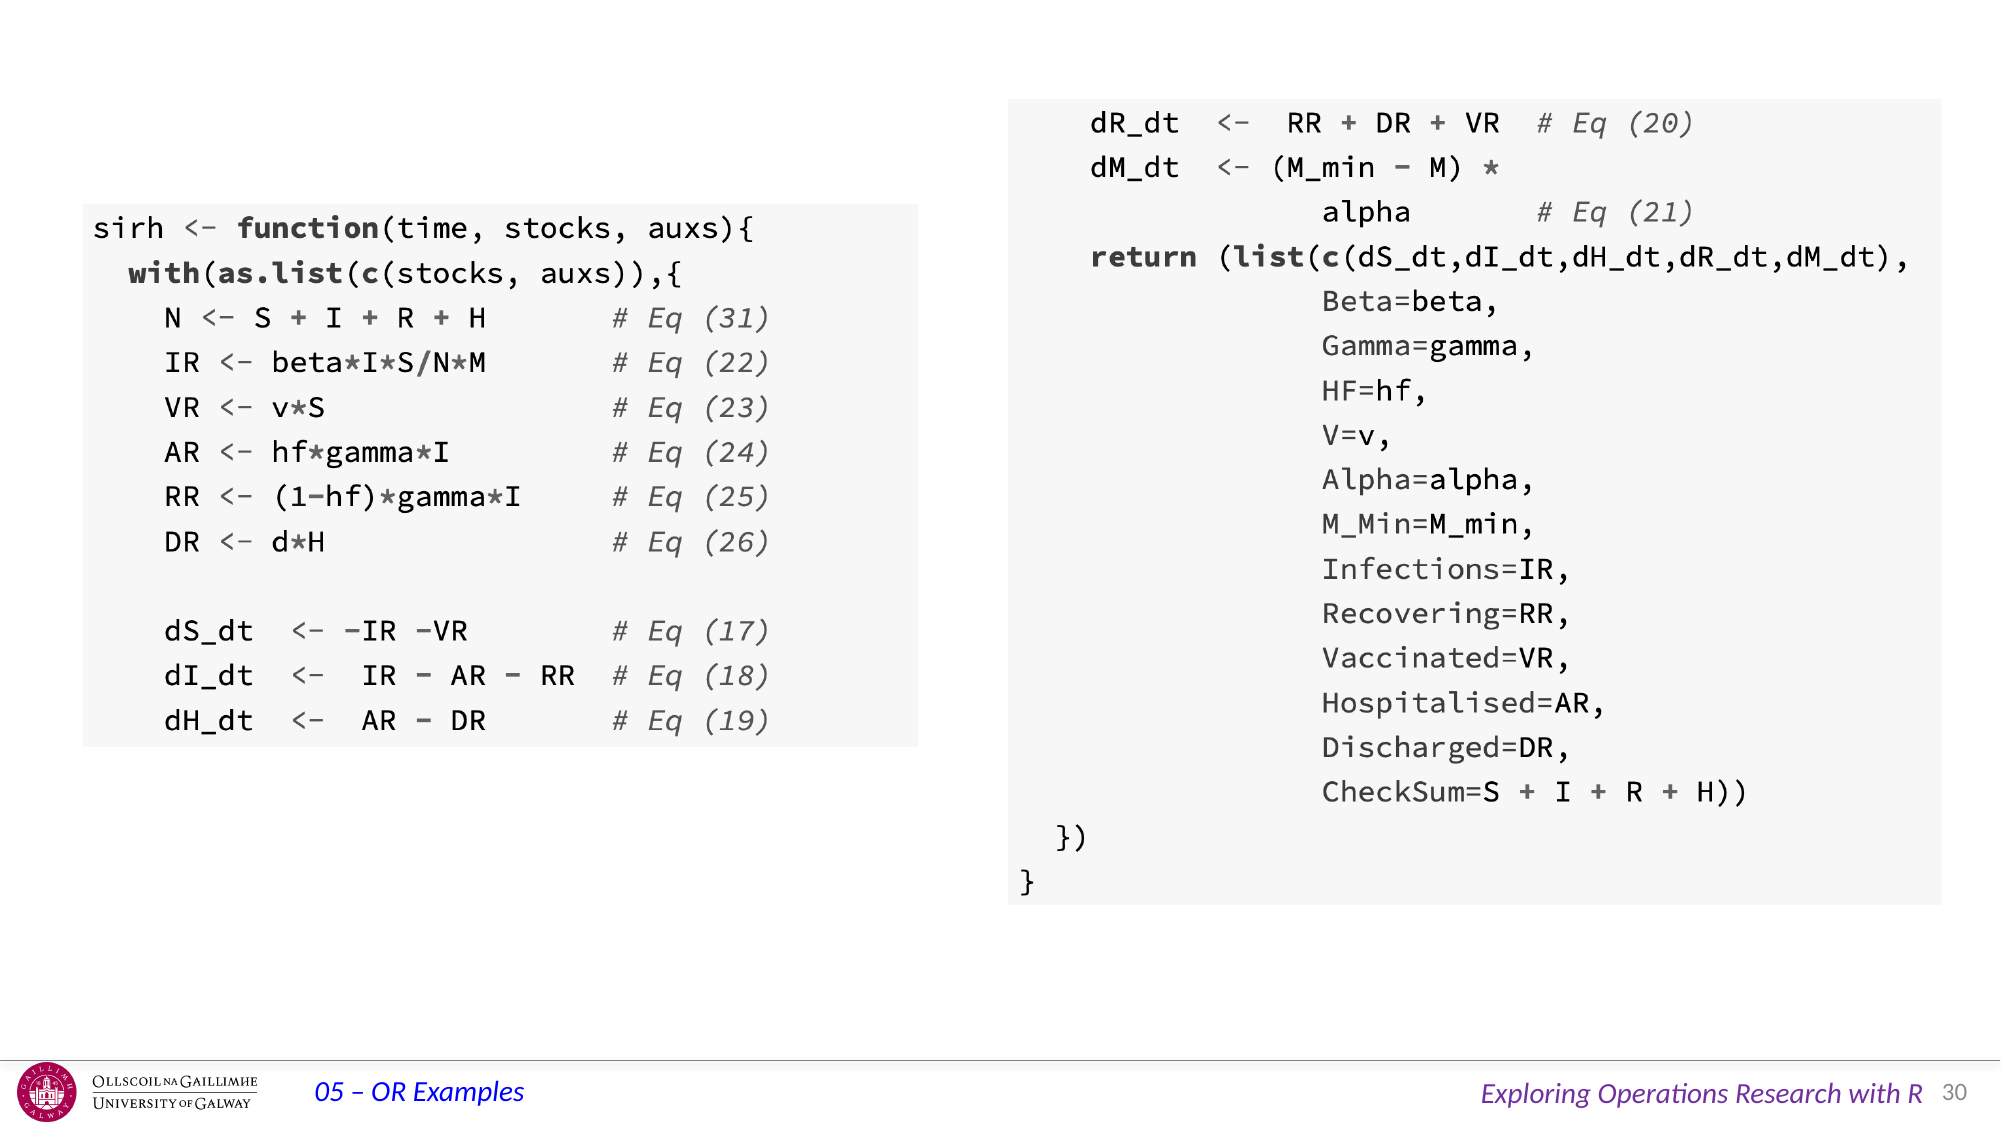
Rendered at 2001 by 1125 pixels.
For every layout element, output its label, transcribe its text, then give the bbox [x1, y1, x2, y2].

slide_number 30 [1899, 1060, 1983, 1120]
picture [17, 1062, 257, 1122]
picture [82, 202, 919, 748]
picture [1004, 94, 1942, 905]
